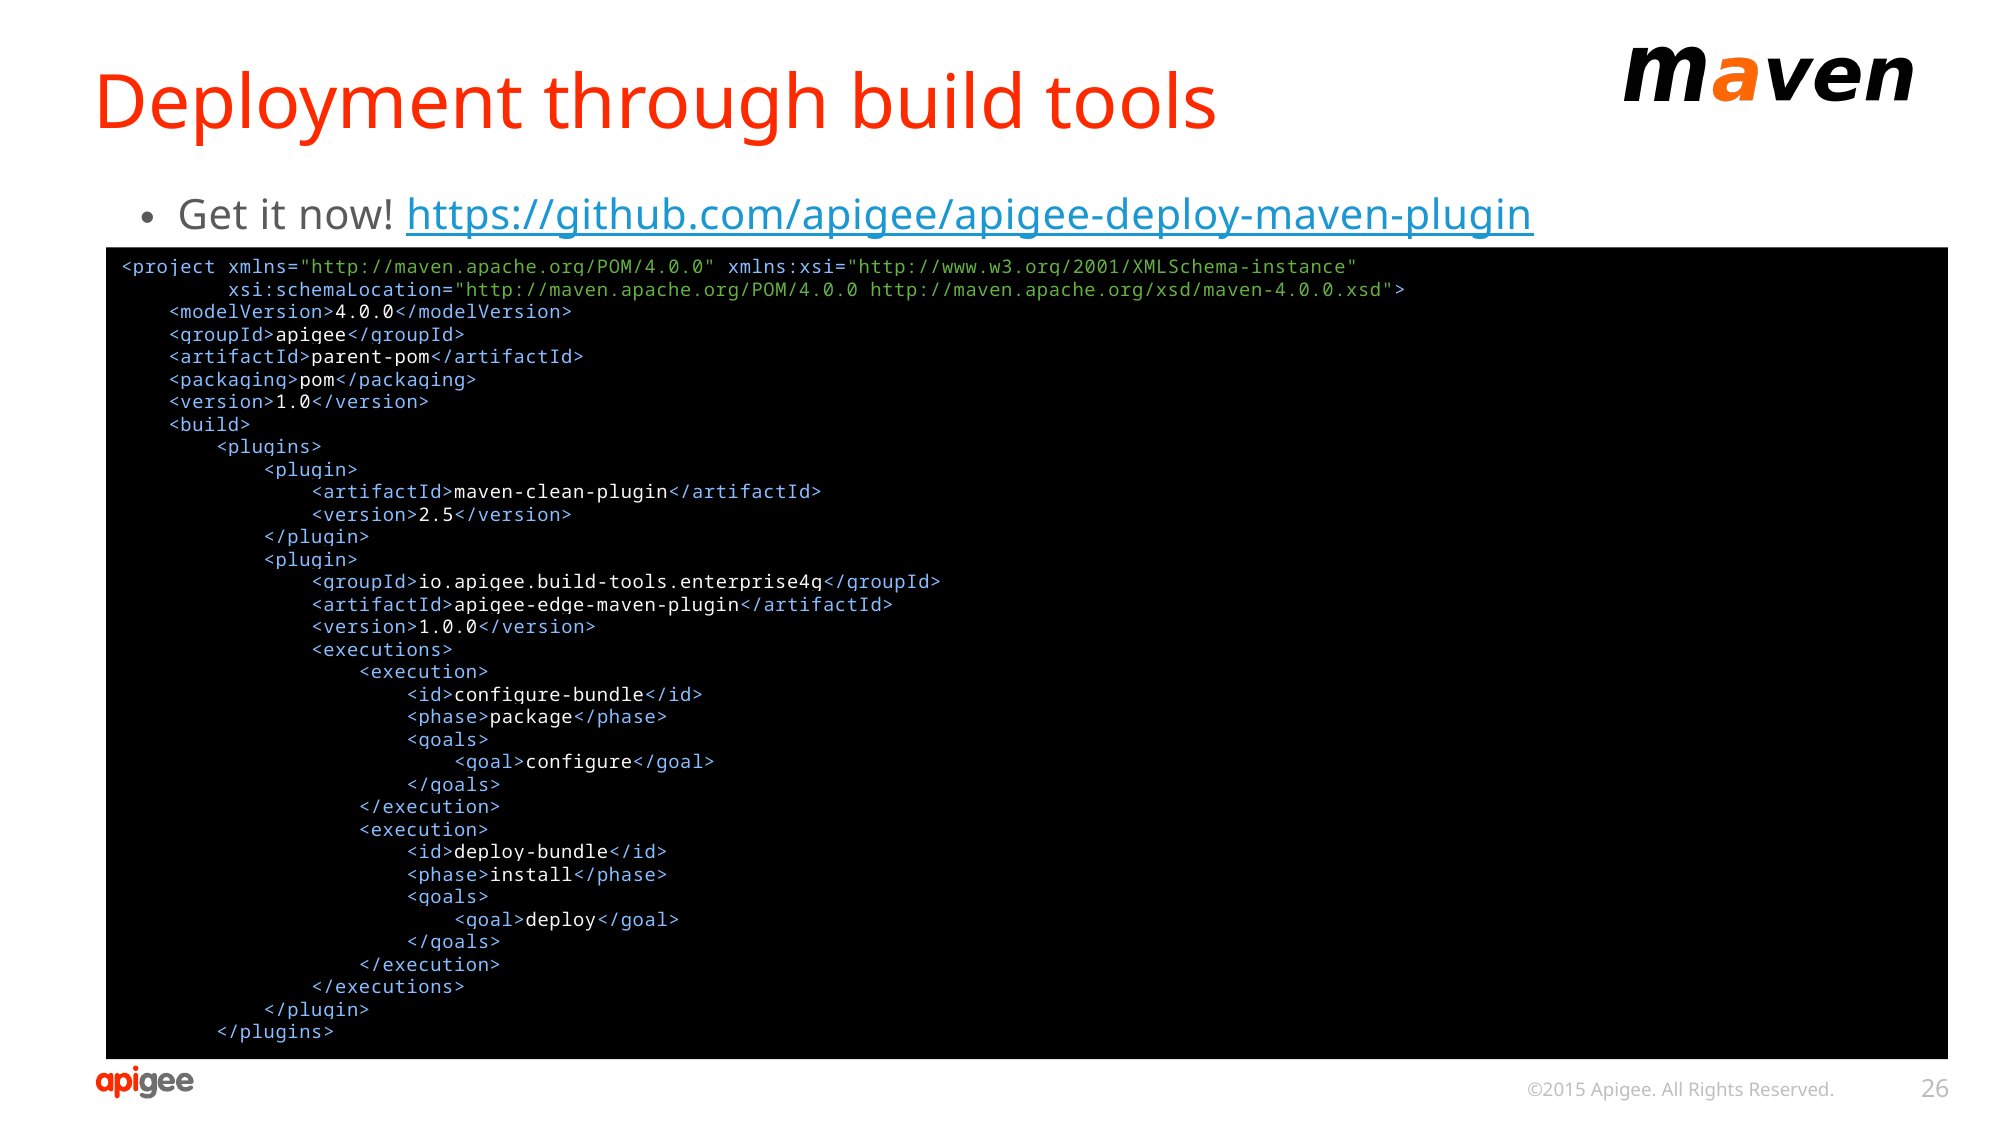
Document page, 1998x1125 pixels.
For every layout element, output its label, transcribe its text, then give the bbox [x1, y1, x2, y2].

picture [1548, 24, 1986, 126]
slide_number 26 [1864, 1059, 1965, 1120]
list Get it now! https://github.com/apigee/apigee-deploy-maven-plugin [87, 180, 1911, 304]
footer ©2015 Apigee. All Rights Reserved. [1214, 1060, 1847, 1120]
list <project xmlns="http://maven.apache.org/POM/4.0.0" xmlns:xsi="http://www.w3.org/2001/XMLSchema-instance" xsi:schemaLocation="http://maven.apache.org/POM/4.0.0 http://maven.apache.org/xsd/maven-4.0.0.xsd"> <modelVersion>4.0.0</modelVersion> <groupId>apigee</groupId> <artifactId>parent-pom</artifactId> <packaging>pom</packaging> <version>1.0</version> <build> <plugins> <plugin> <artifactId>maven-clean-plugin</artifactId> <version>2.5</version> </plugin> <plugin> <groupId>io.apigee.build-tools.enterprise4g</groupId> <artifactId>apigee-edge-maven-plugin</artifactId> <version>1.0.0</version> <executions> <execution> <id>configure-bundle</id> <phase>package</phase> <goals> <goal>configure</goal> </goals> </execution> <execution> <id>deploy-bundle</id> <phase>install</phase> <goals> <goal>deploy</goal> </goals> </execution> </executions> </plugin> </plugins> [106, 247, 1948, 1060]
title Deployment through build tools [78, 43, 1976, 154]
